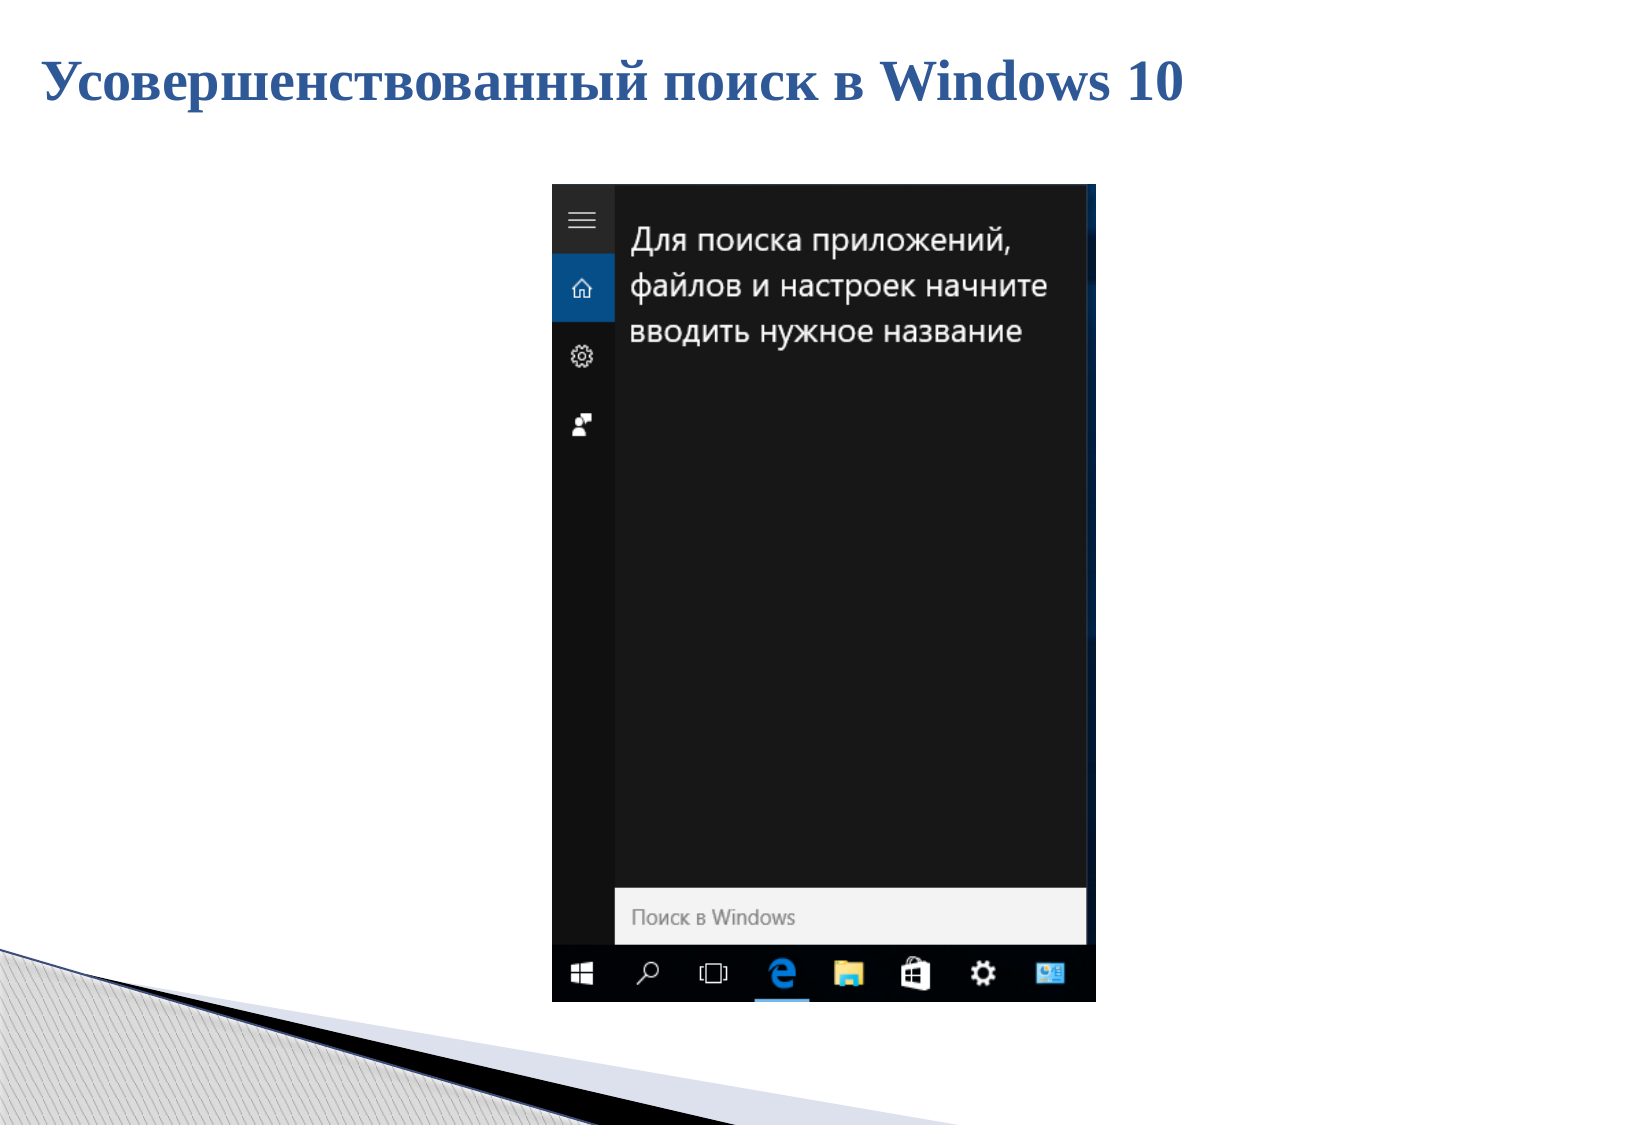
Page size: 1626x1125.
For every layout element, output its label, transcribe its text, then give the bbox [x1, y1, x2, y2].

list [552, 184, 1097, 1003]
title Усовершенствованный поиск в Windows 10 [25, 28, 1474, 126]
